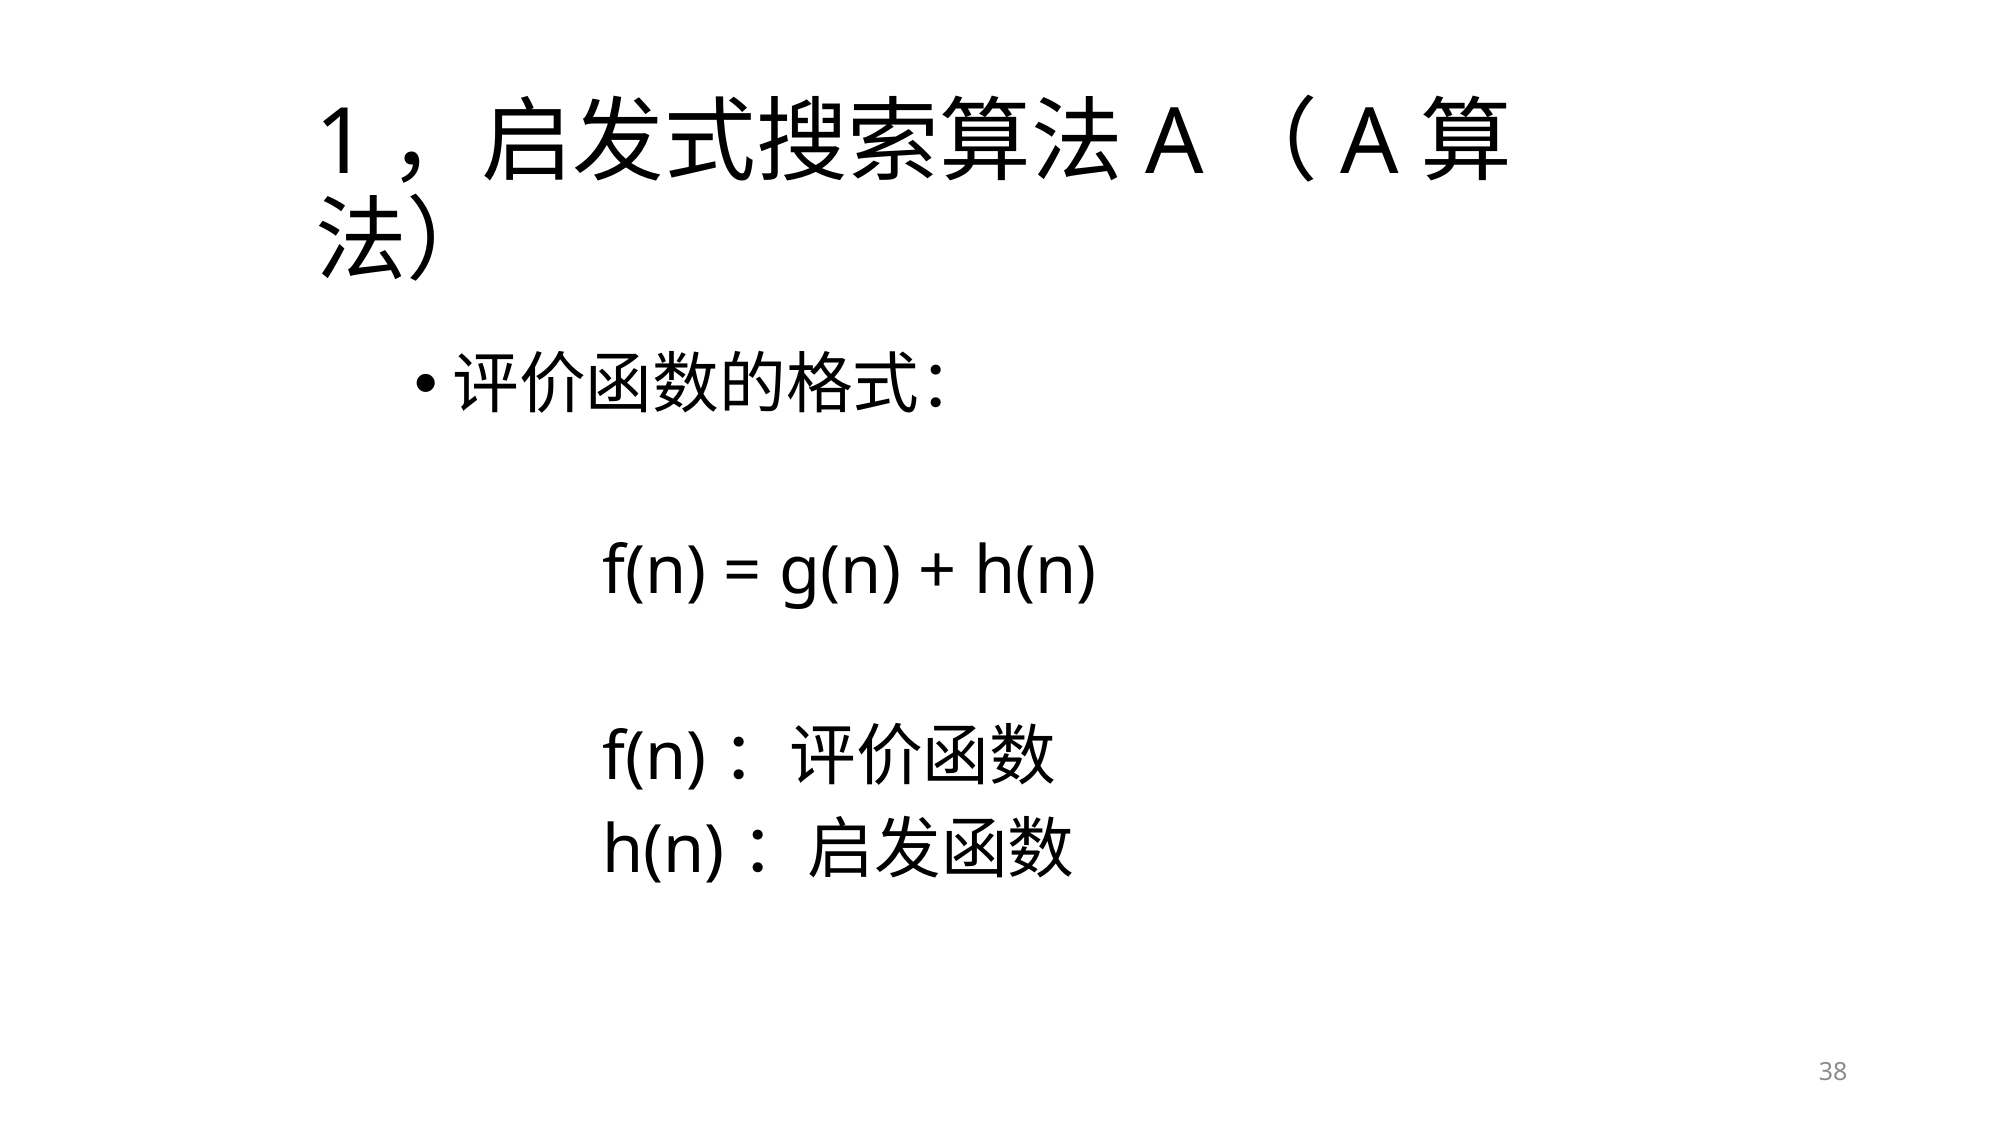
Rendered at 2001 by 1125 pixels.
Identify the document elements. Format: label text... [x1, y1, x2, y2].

title 1，启发式搜索算法A（A算法） [300, 99, 1638, 288]
list 评价函数的格式： f(n) = g(n) + h(n) f(n)：评价函数 h(n)：启发函数 [399, 342, 1675, 988]
slide_number 38 [1412, 1042, 1863, 1103]
